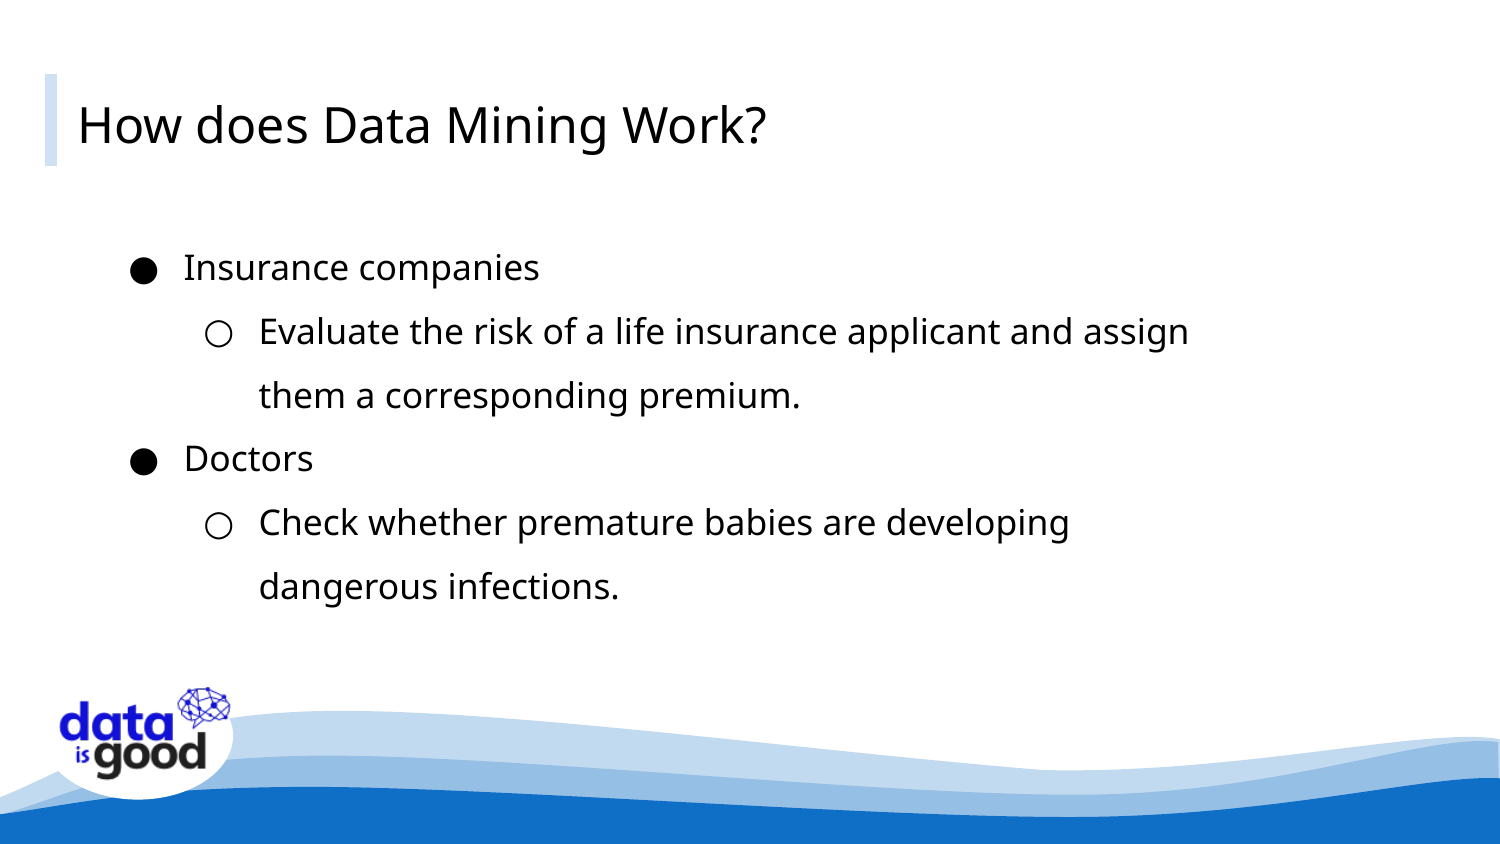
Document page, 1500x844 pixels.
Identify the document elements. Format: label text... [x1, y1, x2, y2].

picture [58, 685, 231, 804]
title How does Data Mining Work? [66, 72, 1449, 167]
list Insurance companies Evaluate the risk of a life insurance applicant and assign them a corresponding premium. Doctors Check whether premature babies are developing dangerous infections. [97, 212, 1220, 713]
